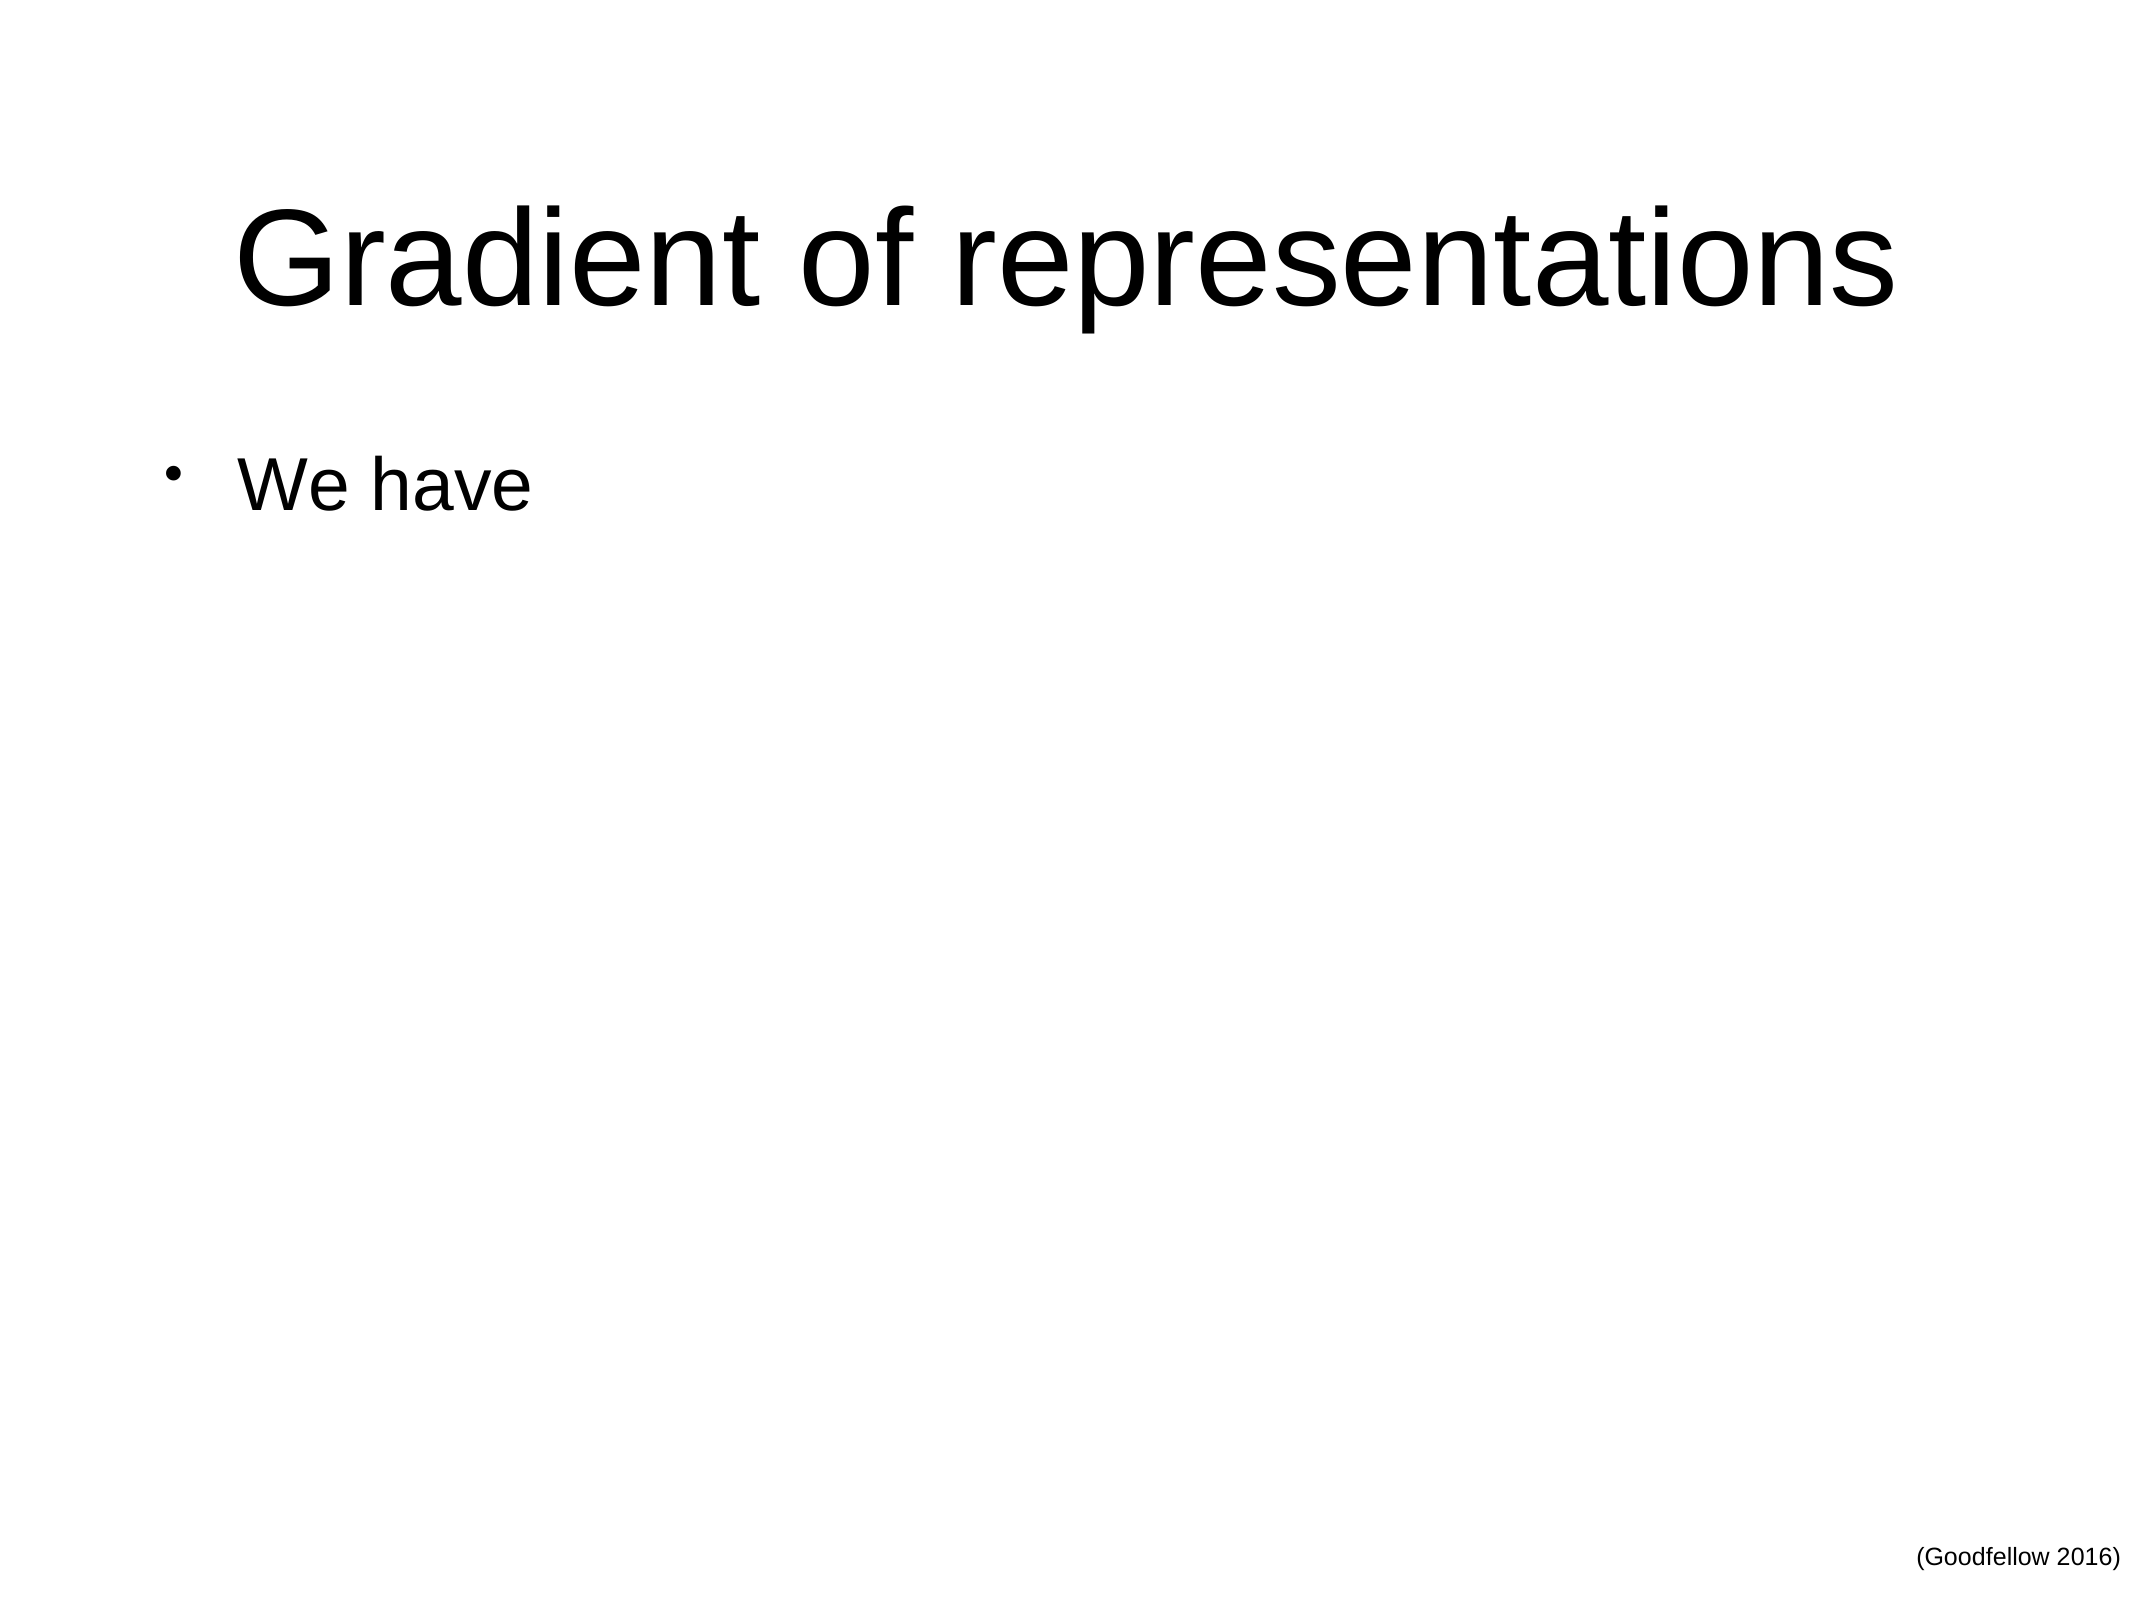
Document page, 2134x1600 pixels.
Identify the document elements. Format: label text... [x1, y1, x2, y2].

title Gradient of representations [155, 72, 1978, 428]
